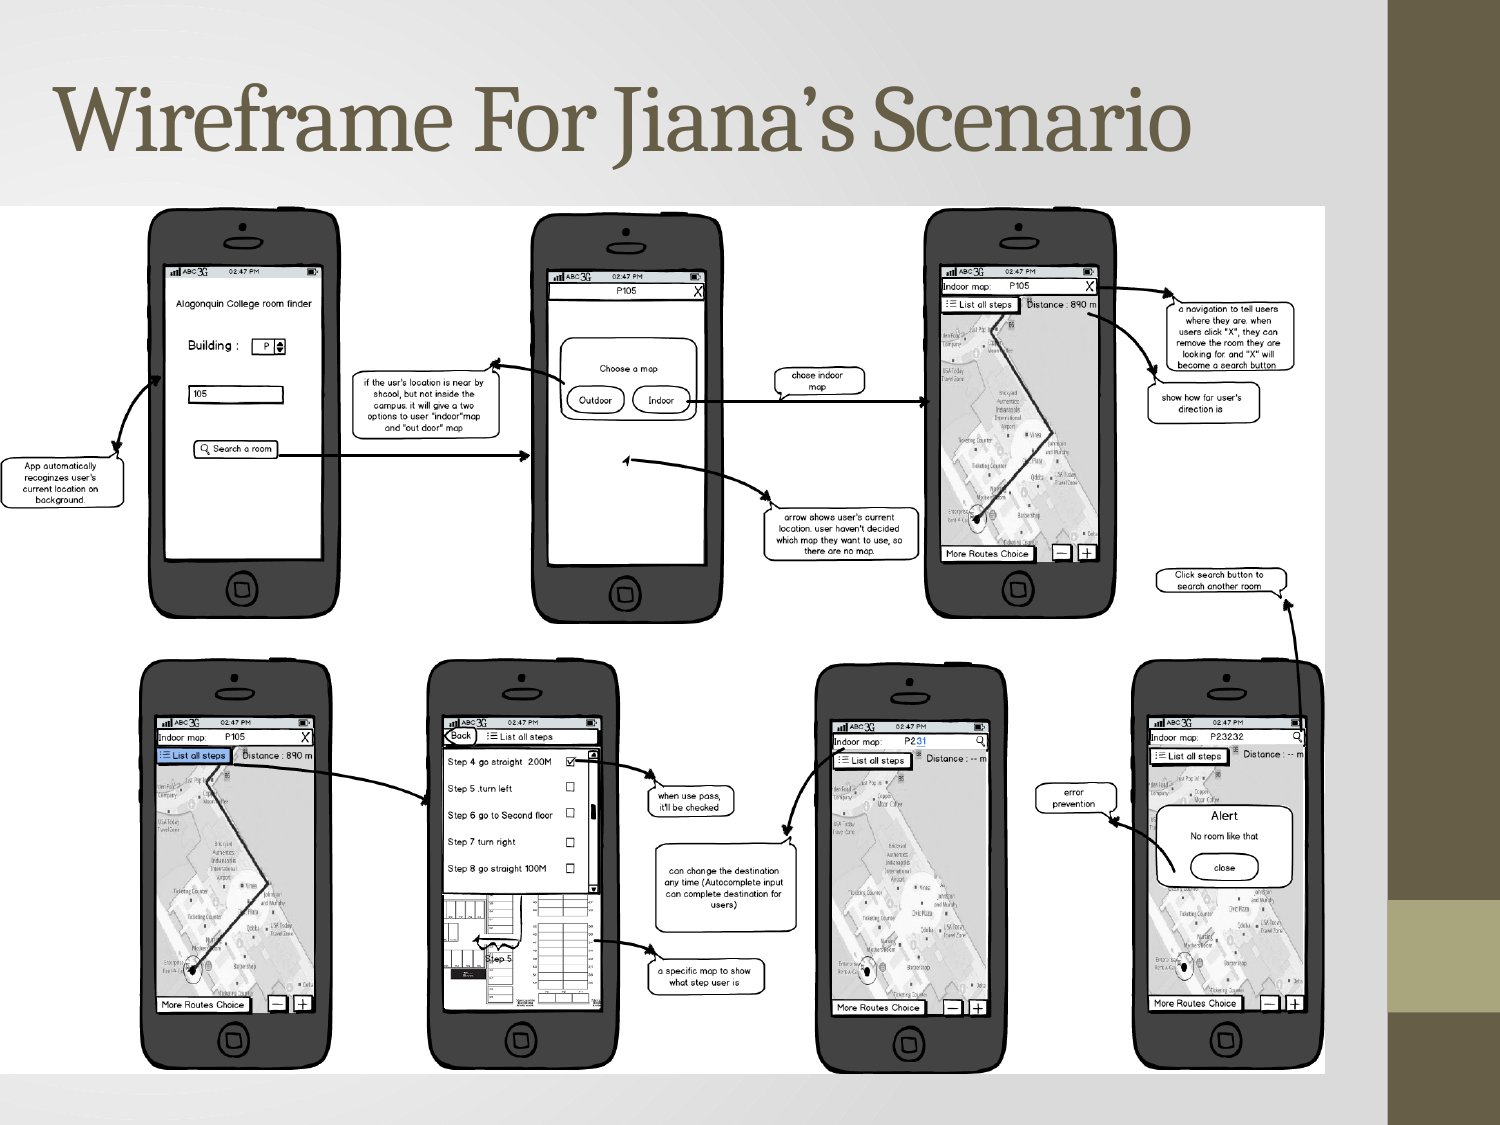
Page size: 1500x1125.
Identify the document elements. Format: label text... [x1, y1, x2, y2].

title Wireframe For Jiana’s Scenario [37, 19, 1288, 199]
picture [0, 206, 1326, 1075]
